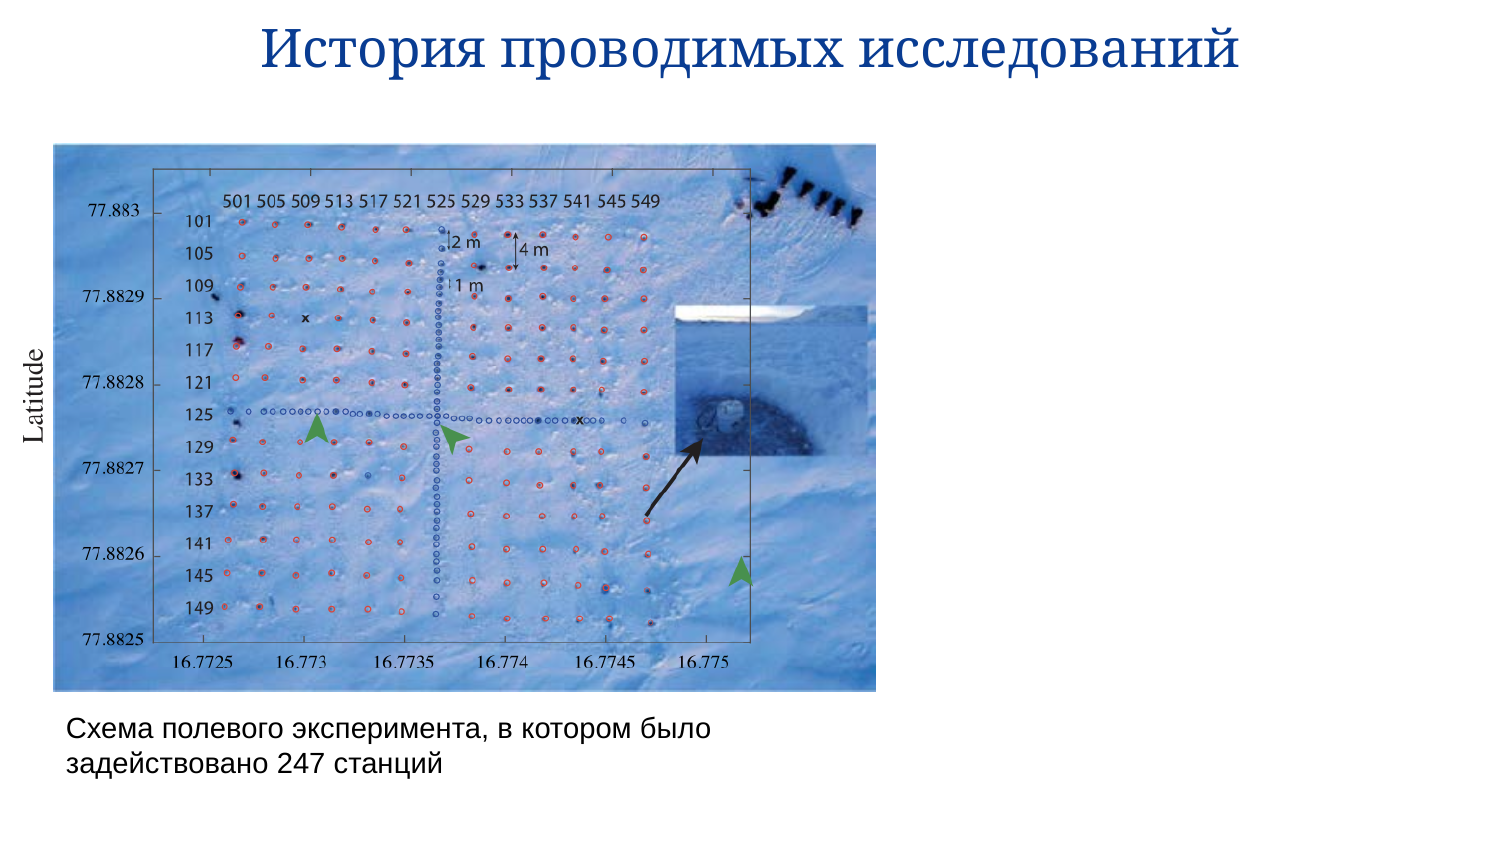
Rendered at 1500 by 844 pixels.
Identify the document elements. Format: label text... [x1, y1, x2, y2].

title История проводимых исследований [51, 0, 1449, 94]
picture [22, 140, 877, 693]
text_box Схема полевого эксперимента, в котором было задействовано 247 станций [51, 702, 905, 788]
